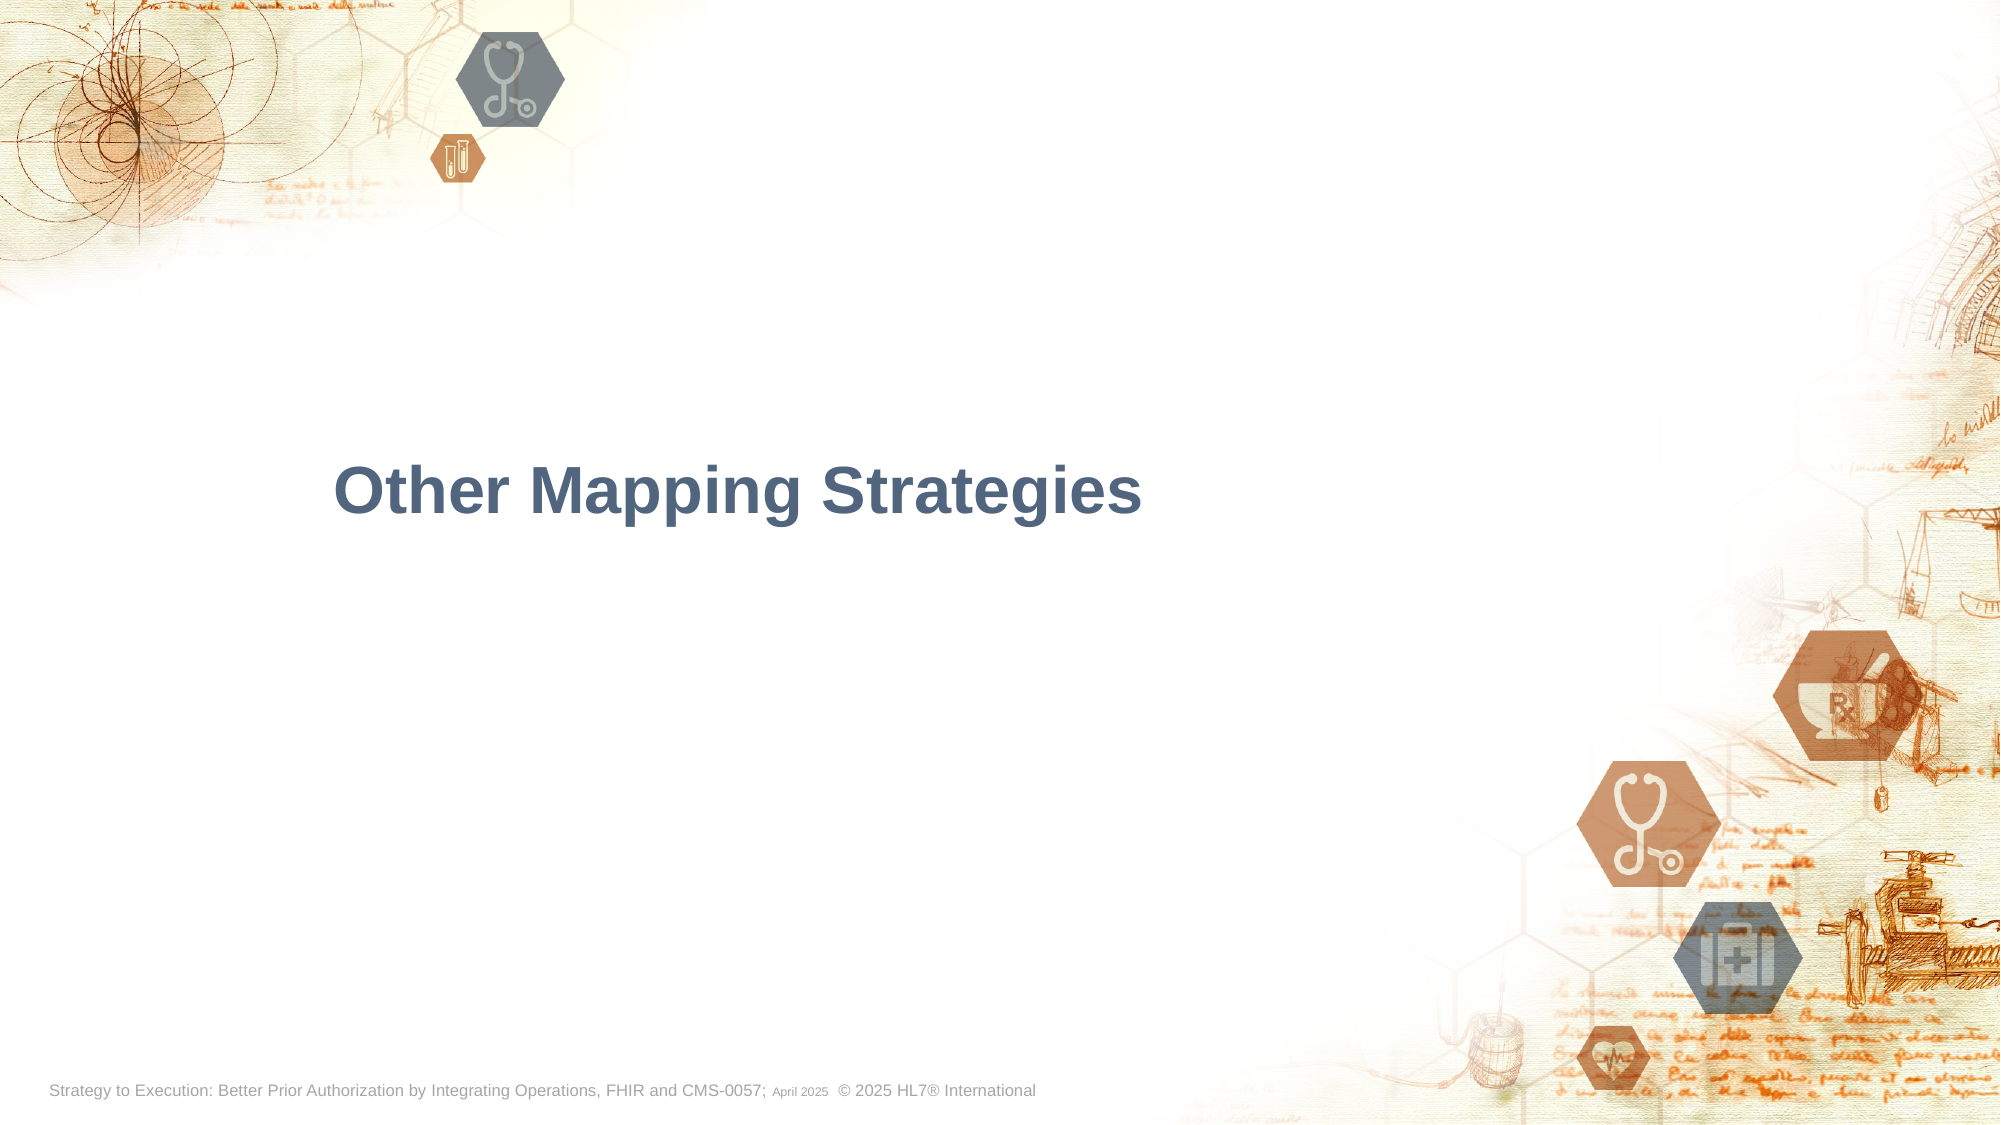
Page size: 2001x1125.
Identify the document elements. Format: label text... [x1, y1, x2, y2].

picture [0, 0, 706, 310]
title Other Mapping Strategies [318, 448, 1356, 537]
picture [1118, 0, 2000, 1125]
